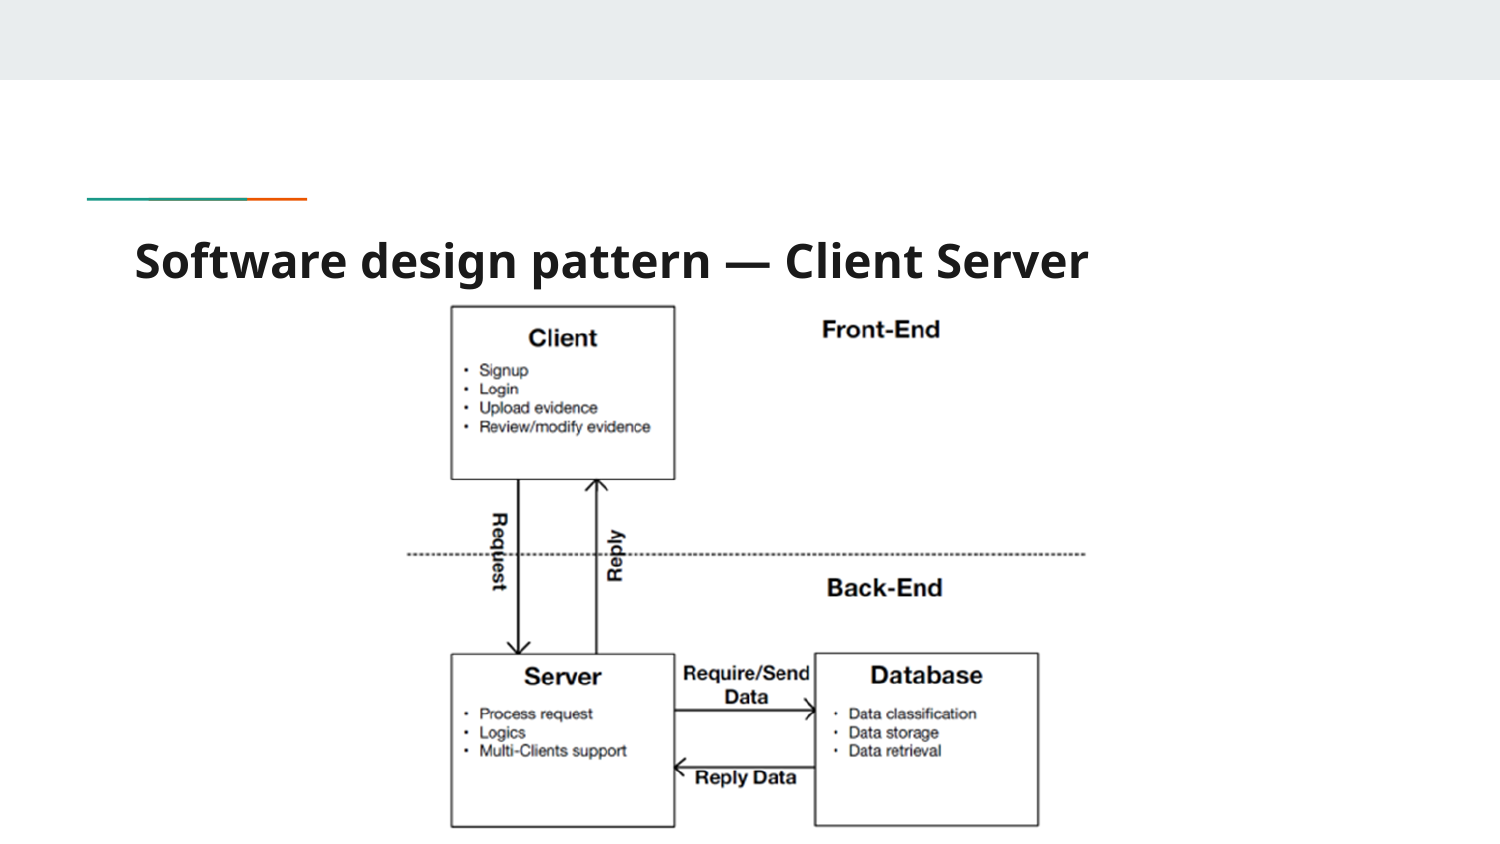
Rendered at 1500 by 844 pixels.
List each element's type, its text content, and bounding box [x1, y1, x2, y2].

picture [406, 303, 1094, 830]
title Software design pattern — Client Server [119, 216, 1381, 305]
